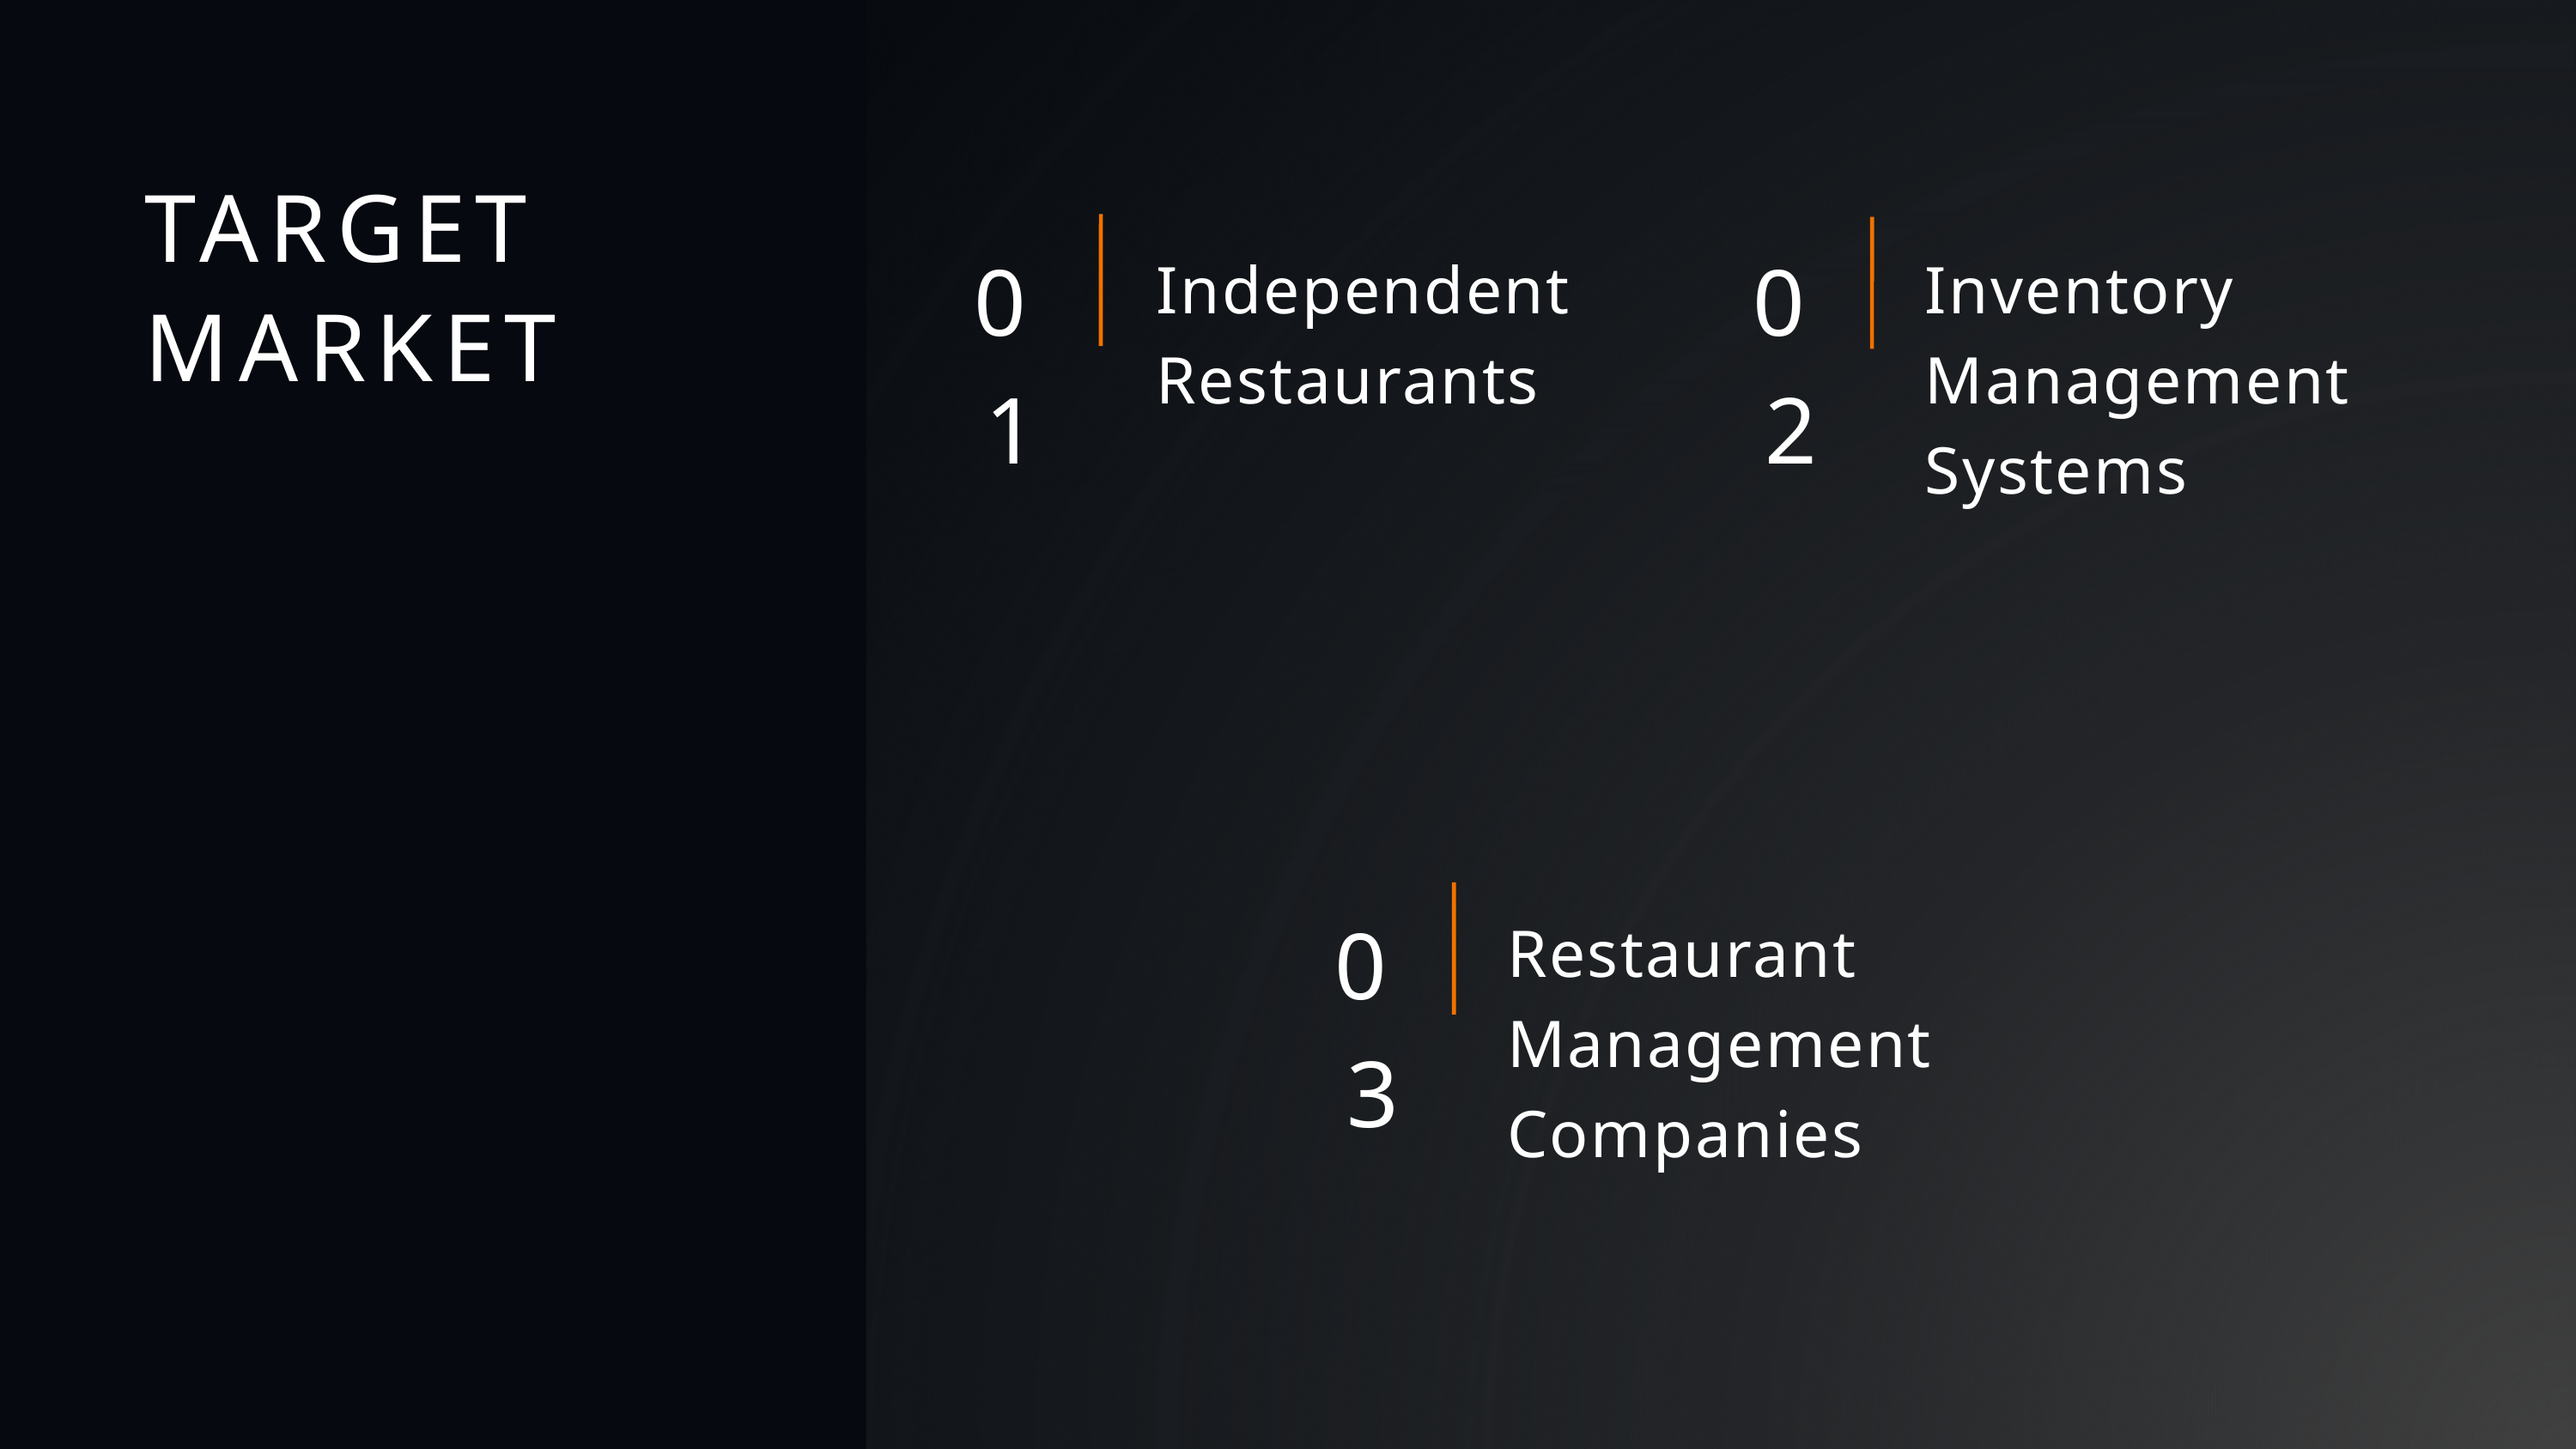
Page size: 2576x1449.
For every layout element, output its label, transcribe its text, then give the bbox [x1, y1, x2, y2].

text_box 02 [1707, 227, 1817, 482]
text_box Inventory Management Systems [1924, 235, 2489, 506]
text_box 01 [927, 227, 1038, 482]
text_box Independent Restaurants [1156, 235, 1651, 416]
text_box TARGET MARKET [144, 161, 820, 400]
text_box Restaurant Management Companies [1507, 900, 2014, 1171]
text_box 03 [1289, 890, 1399, 1146]
text_box [866, 0, 2576, 1449]
